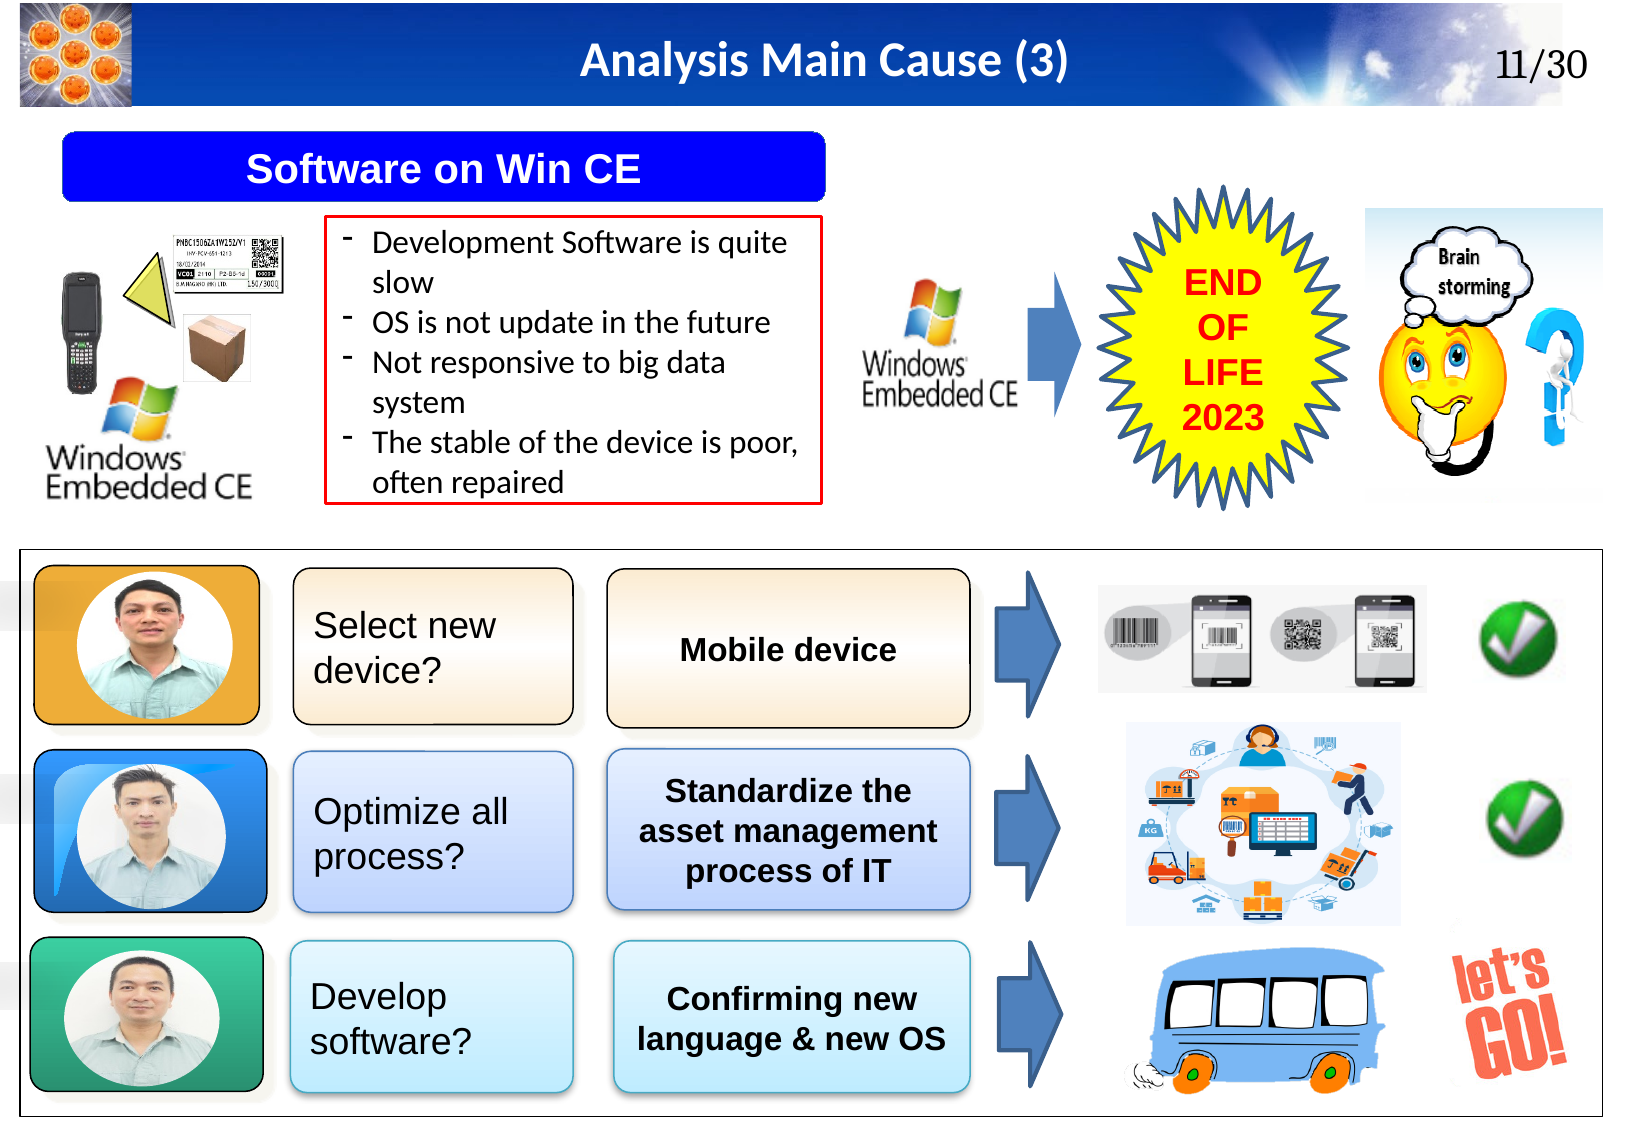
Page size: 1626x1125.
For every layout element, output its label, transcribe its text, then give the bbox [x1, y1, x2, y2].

text_box Development Software is quite slow OS is not update in the future Not responsive to big data system The stable of the device is poor, often repaired [323, 214, 824, 505]
text_box [30, 937, 264, 1092]
text_box Select new device? [293, 568, 574, 725]
picture [1365, 207, 1603, 503]
picture [1478, 764, 1573, 863]
picture [1126, 722, 1401, 926]
text_box Mobile device [607, 568, 971, 728]
picture [76, 763, 227, 910]
picture [1098, 585, 1427, 693]
picture [76, 571, 233, 720]
text_box [1032, 269, 1084, 420]
text_box [994, 570, 1062, 719]
text_box Develop software? [289, 939, 574, 1094]
picture [63, 950, 220, 1087]
text_box 11/30 [1481, 8, 1619, 115]
picture [847, 277, 1028, 412]
picture [19, 3, 1563, 107]
text_box Optimize all process? [292, 750, 574, 914]
text_box Confirming new language & new OS [613, 939, 971, 1094]
text_box Software on Win CE [62, 131, 826, 202]
text_box [34, 565, 260, 725]
picture [1123, 946, 1387, 1095]
picture [1472, 584, 1566, 684]
text_box [996, 940, 1064, 1089]
picture [1449, 918, 1577, 1087]
text_box Standardize the asset management process of IT [606, 747, 971, 911]
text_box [27, 234, 284, 504]
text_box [33, 749, 268, 913]
text_box END OF LIFE 2023 [1096, 184, 1351, 512]
text_box [18, 547, 1604, 1118]
text_box [994, 753, 1061, 903]
